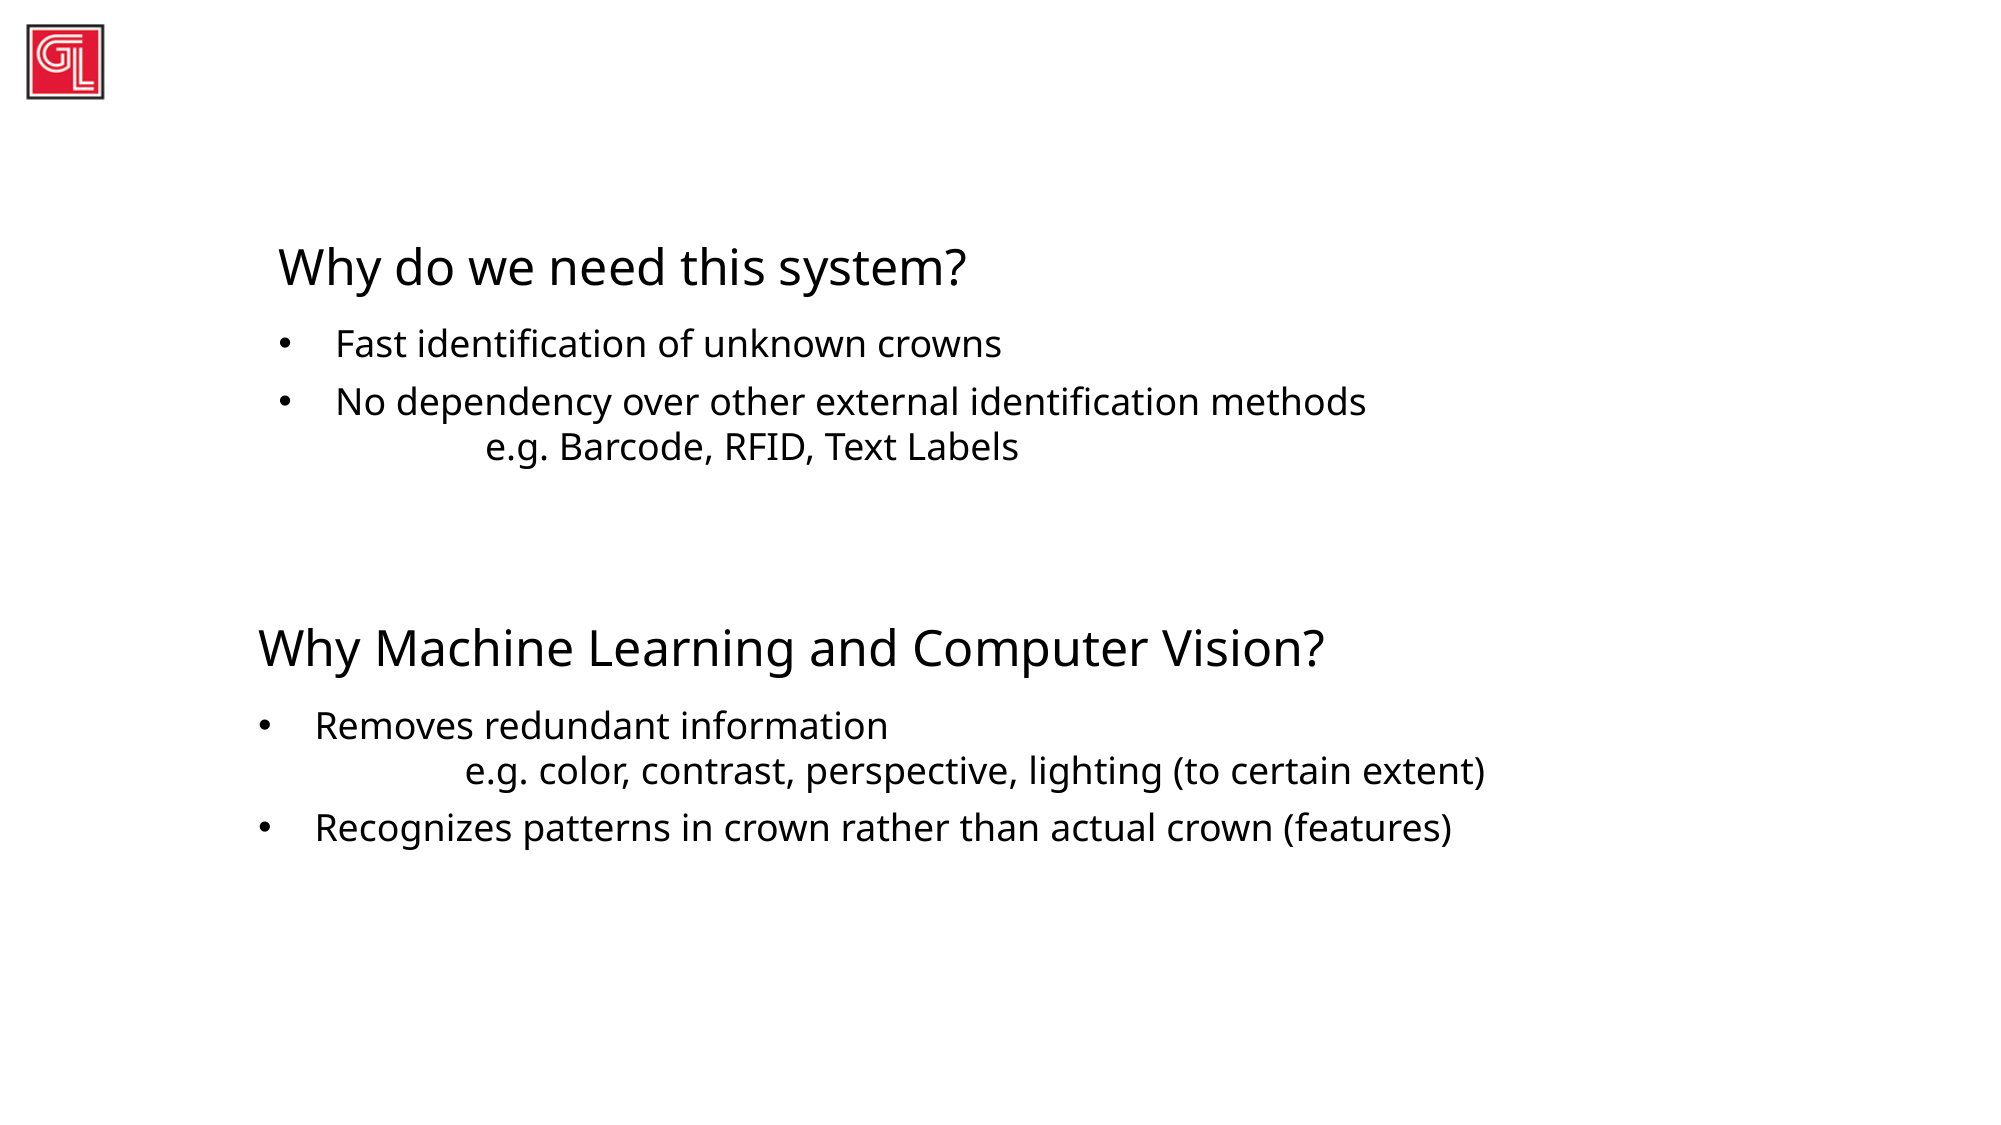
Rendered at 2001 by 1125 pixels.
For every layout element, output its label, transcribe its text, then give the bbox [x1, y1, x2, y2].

text_box Why Machine Learning and Computer Vision? Removes redundant information e.g. color, contrast, perspective, lighting (to certain extent) Recognizes patterns in crown rather than actual crown (features) [243, 609, 1501, 857]
text_box Why do we need this system? Fast identification of unknown crowns No dependency over other external identification methods e.g. Barcode, RFID, Text Labels [263, 227, 1383, 476]
picture [24, 23, 107, 103]
